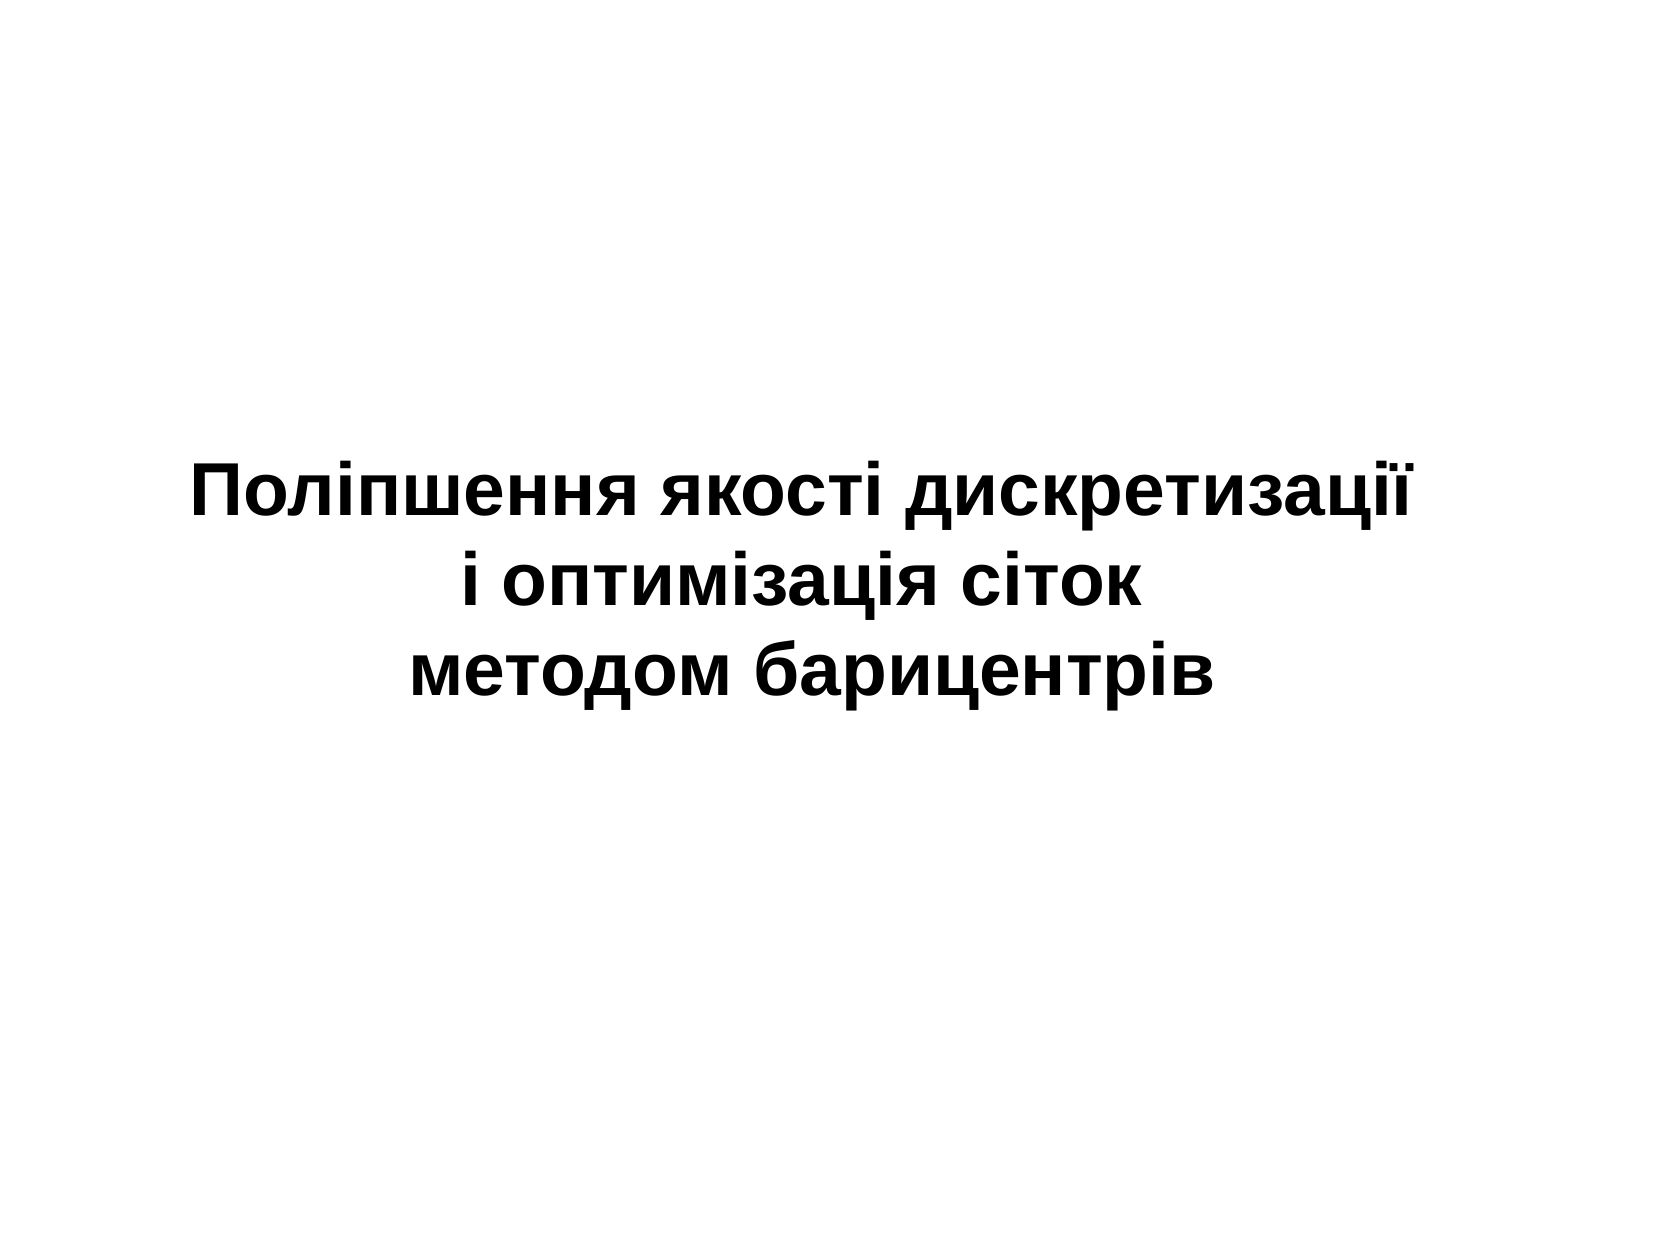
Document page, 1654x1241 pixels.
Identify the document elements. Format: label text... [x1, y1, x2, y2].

title Поліпшення якості дискретизації і оптимізація сіток методом барицентрів [147, 383, 1477, 768]
